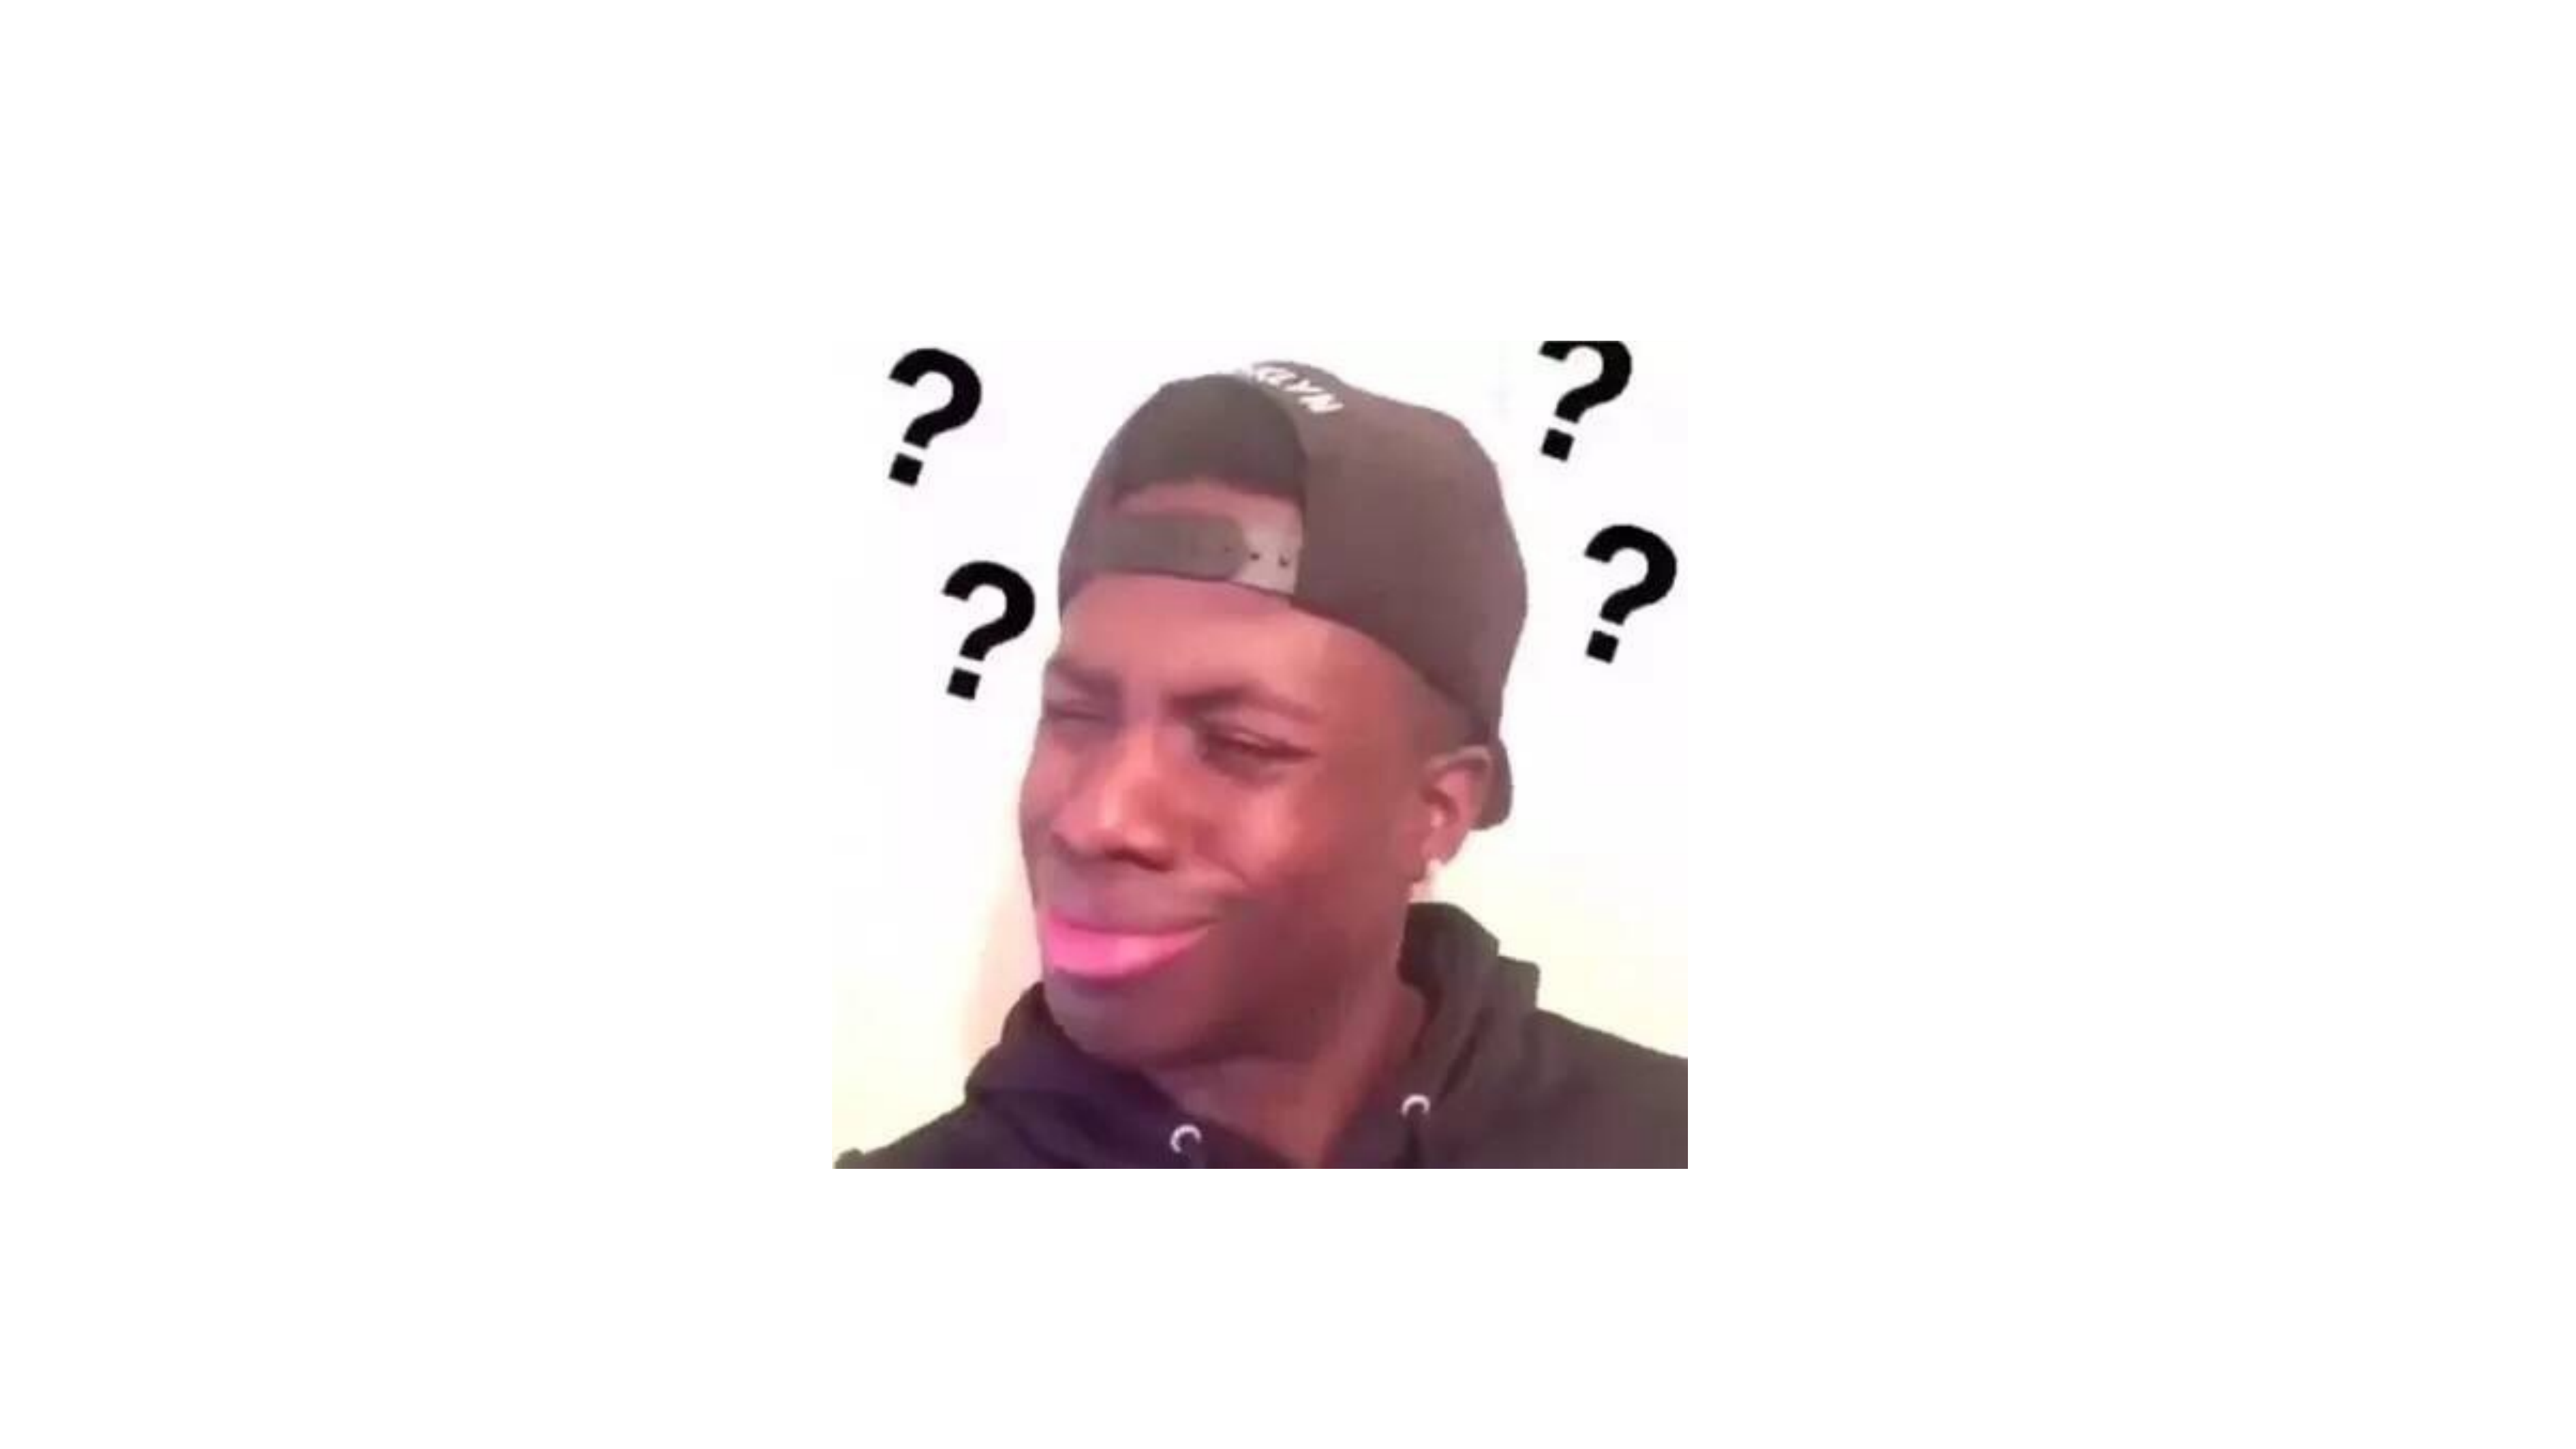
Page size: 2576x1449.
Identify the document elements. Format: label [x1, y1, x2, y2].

picture [831, 340, 1688, 1169]
